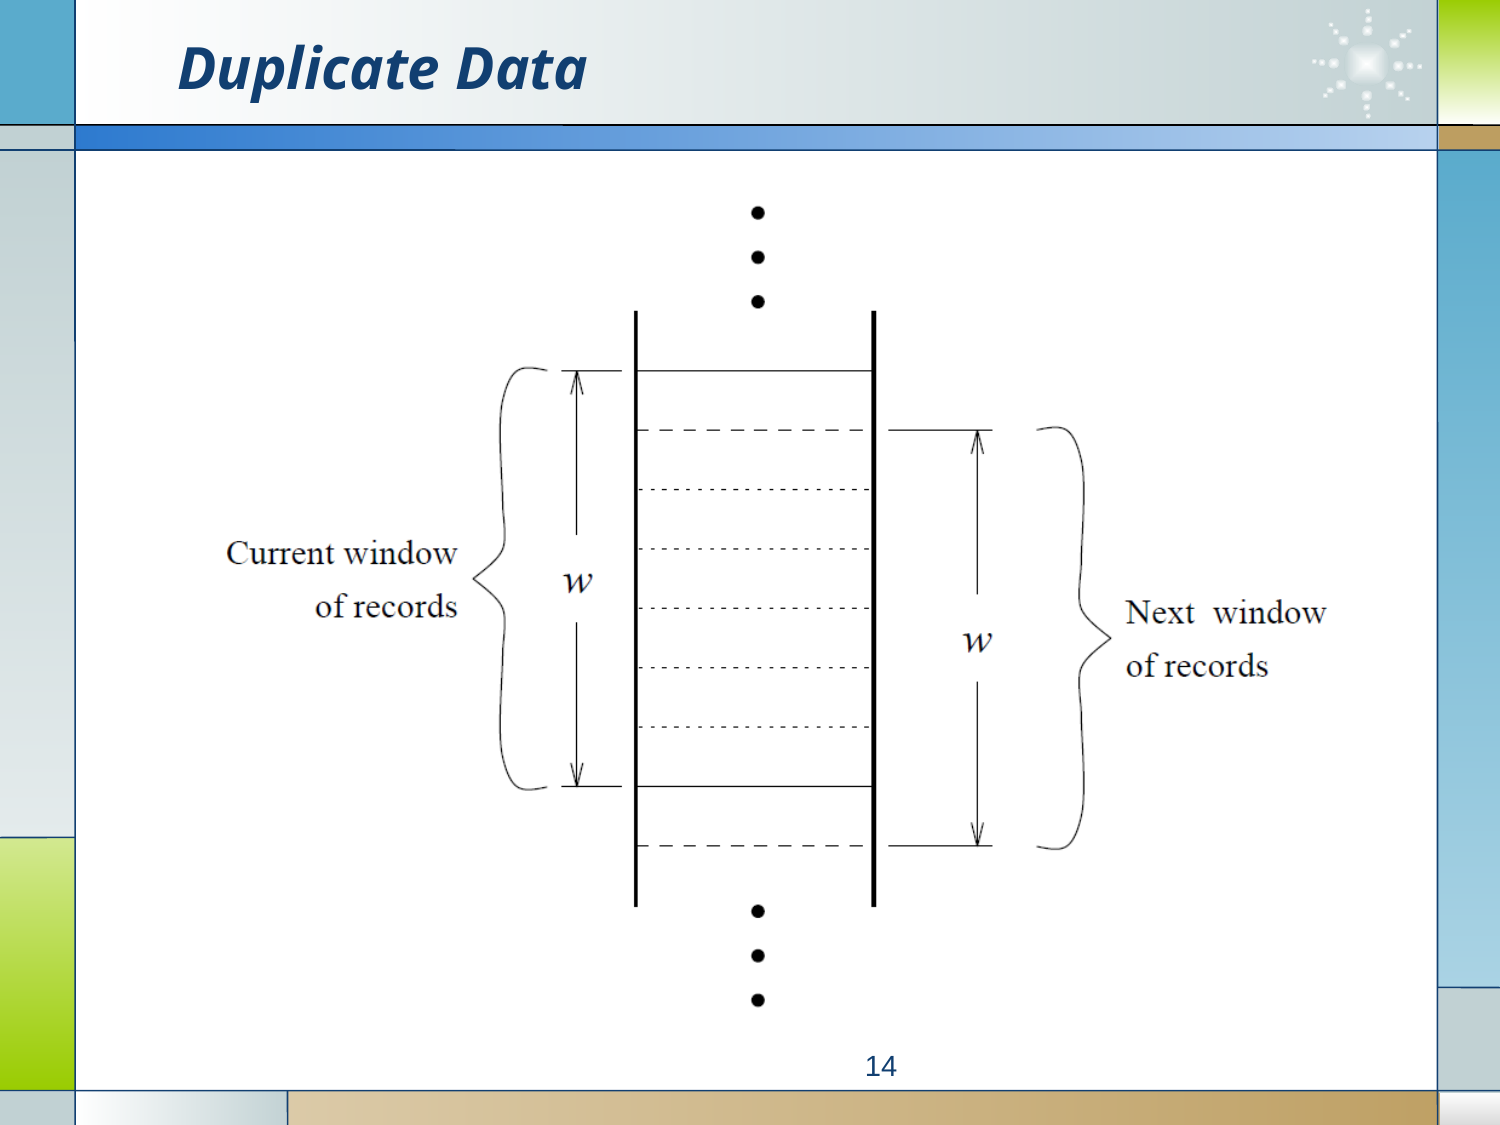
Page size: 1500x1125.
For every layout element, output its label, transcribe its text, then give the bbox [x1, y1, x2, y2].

picture [174, 174, 1351, 1038]
title Duplicate Data [162, 19, 1263, 113]
slide_number 14 [562, 1047, 913, 1081]
